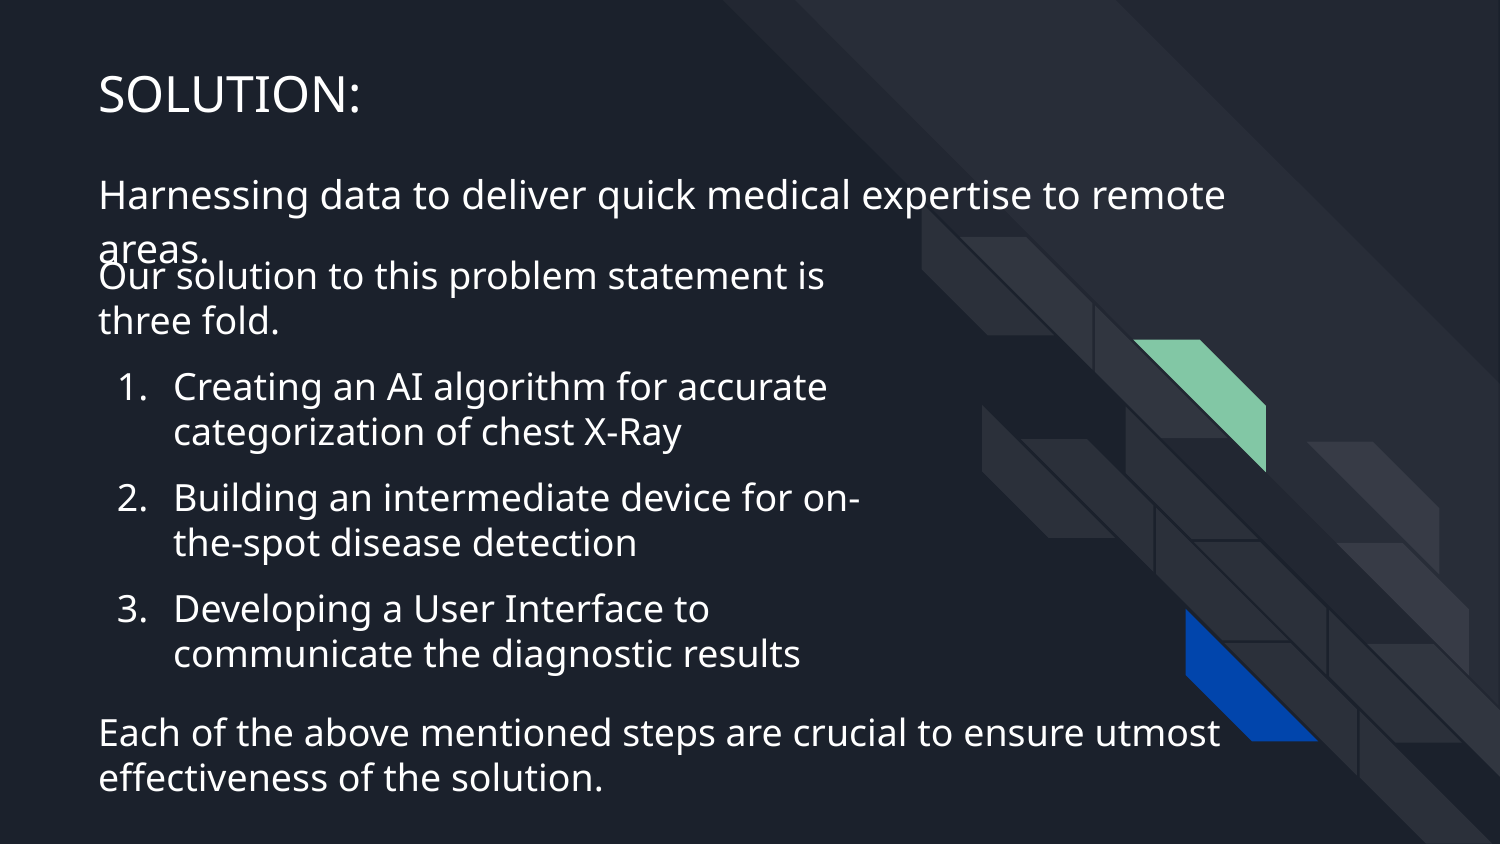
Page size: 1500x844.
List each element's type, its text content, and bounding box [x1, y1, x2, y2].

title SOLUTION: [83, 47, 1238, 147]
list Harnessing data to deliver quick medical expertise to remote areas. [83, 147, 1324, 244]
text_box Our solution to this problem statement is three fold. Creating an AI algorithm for accurate categorization of chest X-Ray Building an intermediate device for on-the-spot disease detection Developing a User Interface to communicate the diagnostic results [83, 237, 919, 676]
list Each of the above mentioned steps are crucial to ensure utmost effectiveness of the solution. [83, 694, 1324, 791]
